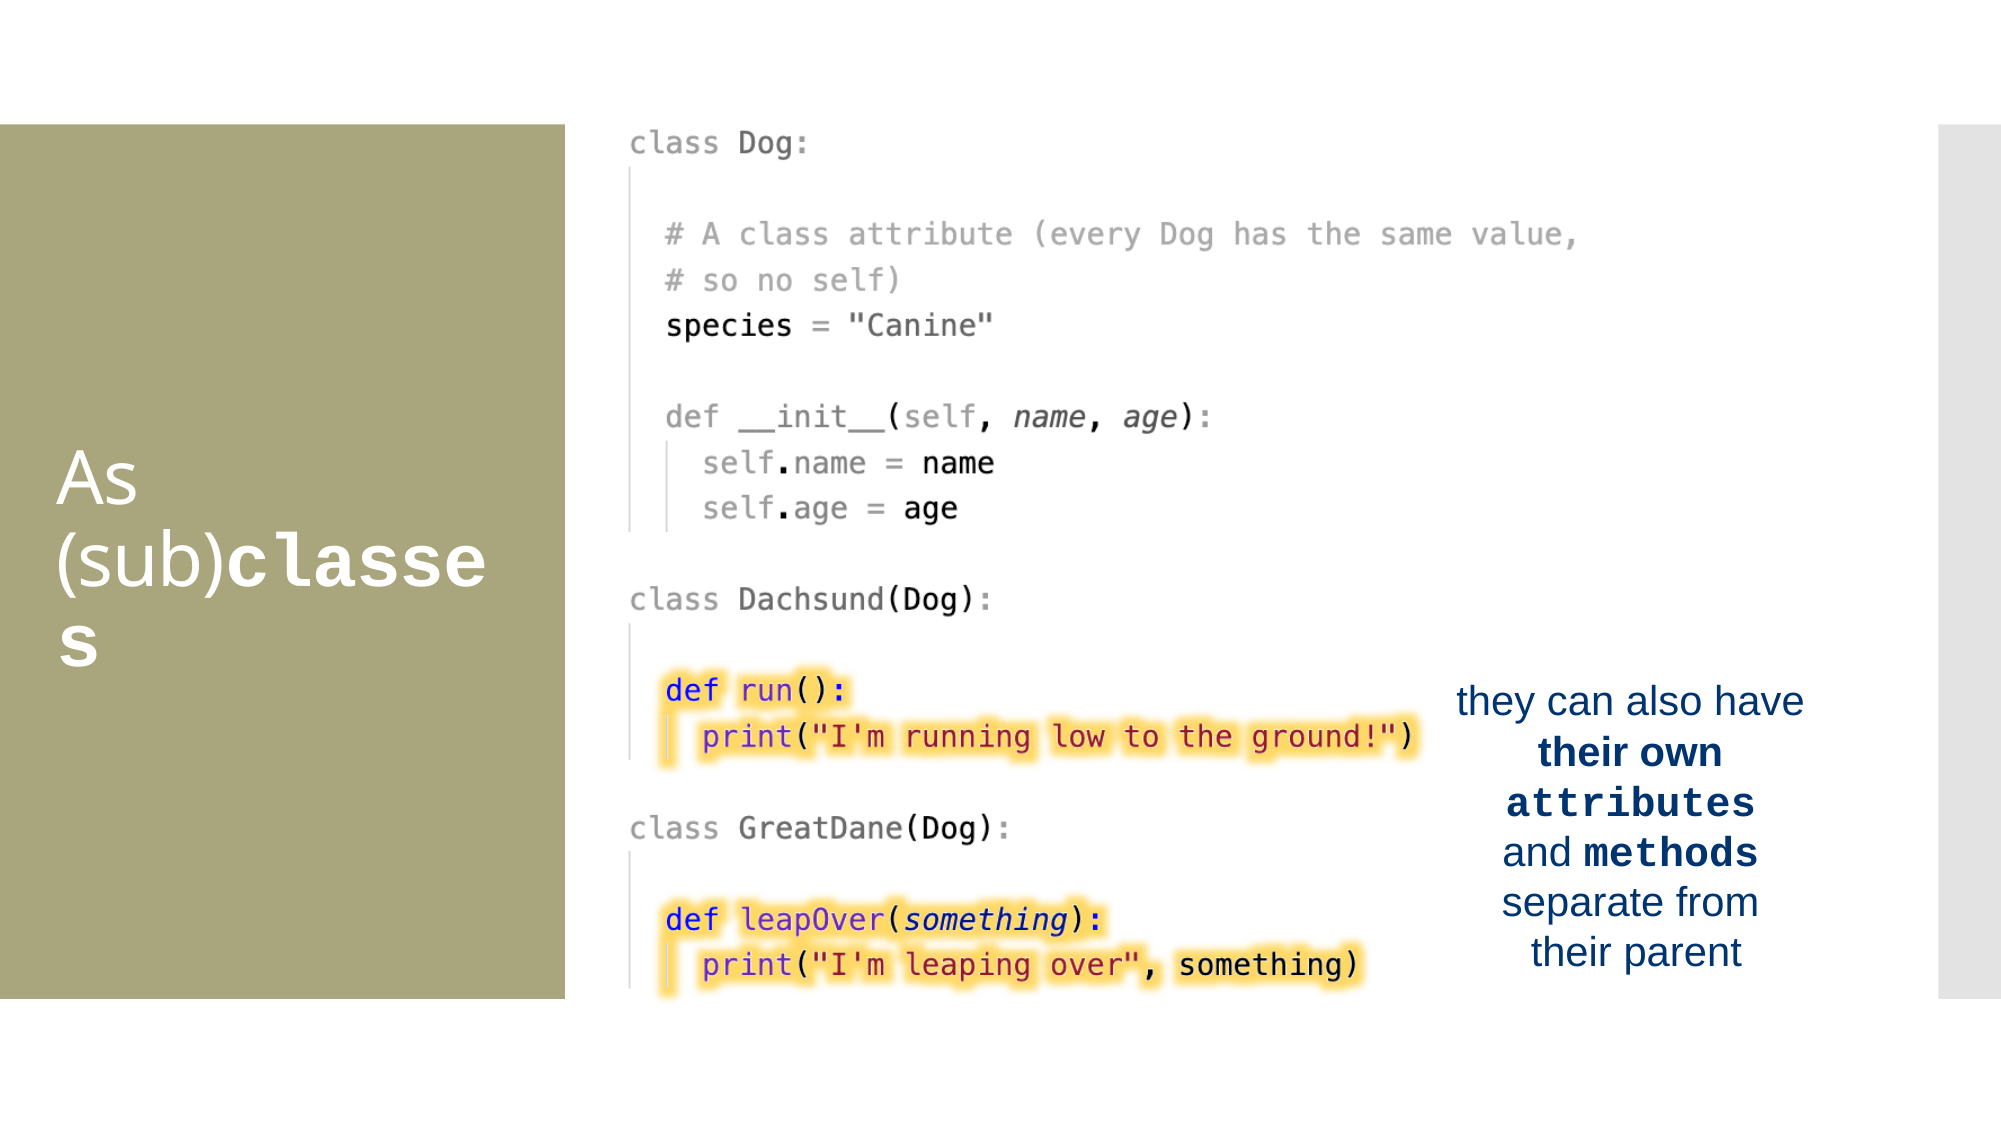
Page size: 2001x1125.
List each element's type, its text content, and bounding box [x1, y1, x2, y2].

text_box they can also have their own attributes and methods separate from their parent [1585, 666, 1832, 982]
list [623, 124, 1585, 1001]
picture [645, 673, 1421, 764]
title As (sub)classes [41, 184, 525, 940]
picture [645, 897, 1382, 988]
